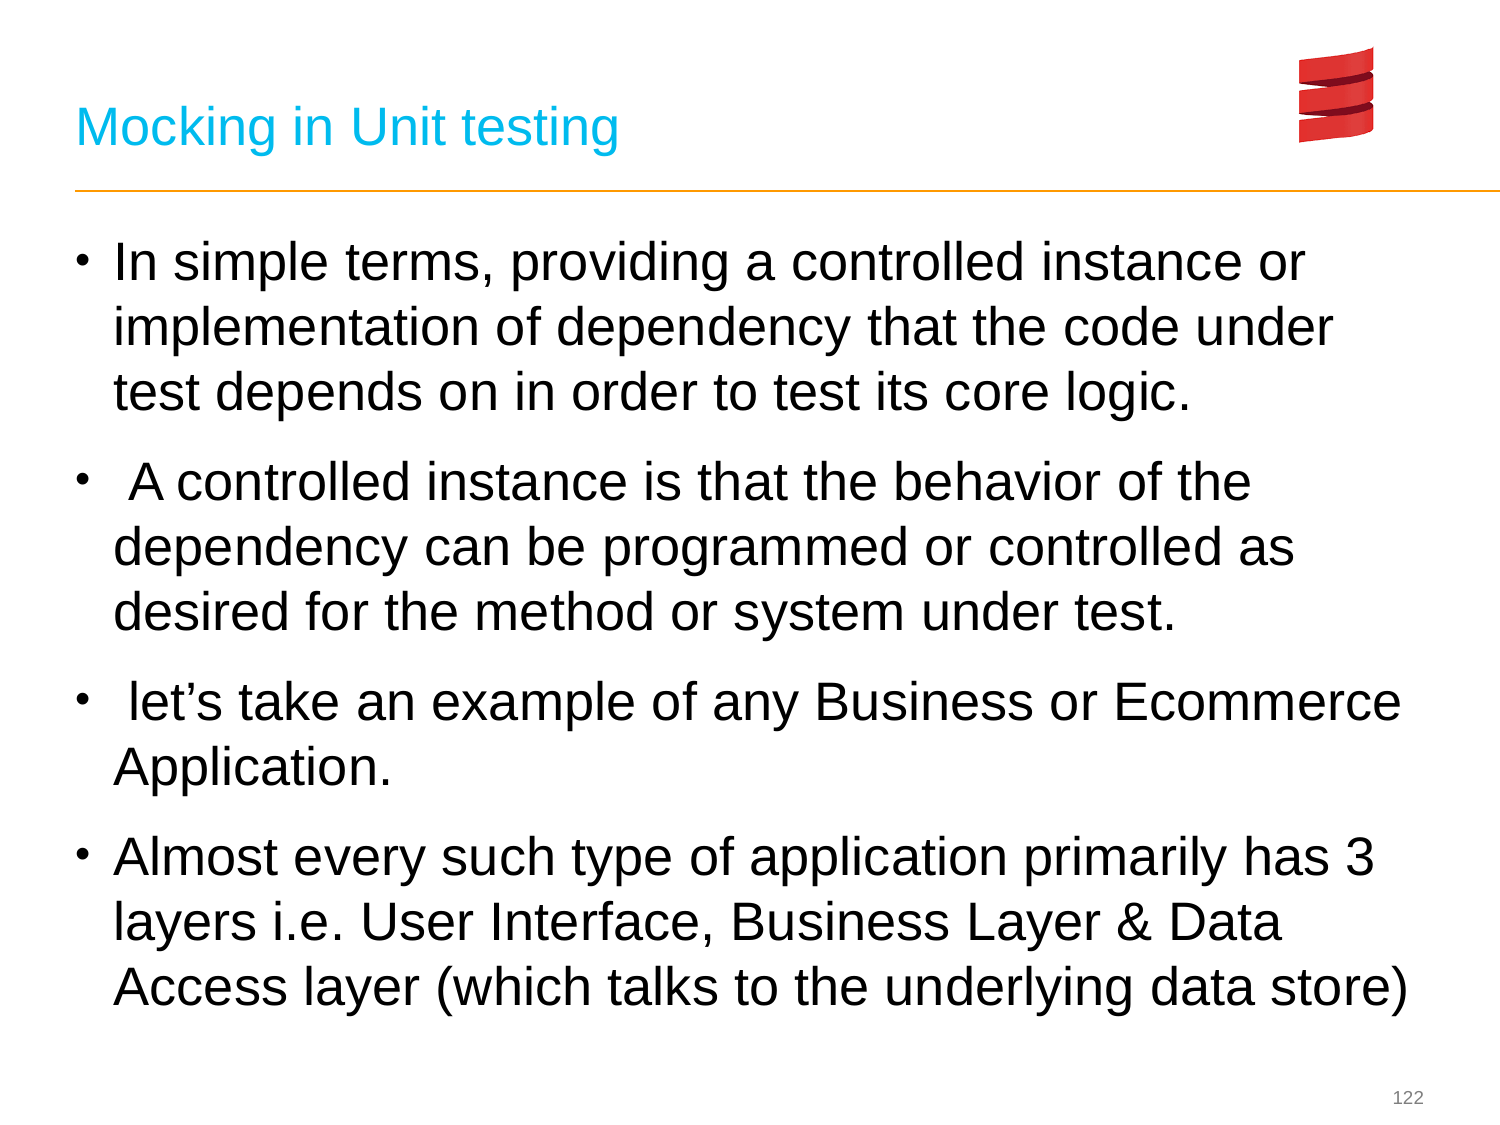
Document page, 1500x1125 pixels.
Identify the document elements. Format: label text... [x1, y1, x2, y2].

title Mocking in Unit testing [75, 27, 1422, 157]
list In simple terms, providing a controlled instance or implementation of dependency that the code under test depends on in order to test its core logic. A controlled instance is that the behavior of the dependency can be programmed or controlled as desired for the method or system under test. let’s take an example of any Business or Ecommerce Application. Almost every such type of application primarily has 3 layers i.e. User Interface, Business Layer & Data Access layer (which talks to the underlying data store) [75, 226, 1425, 1018]
